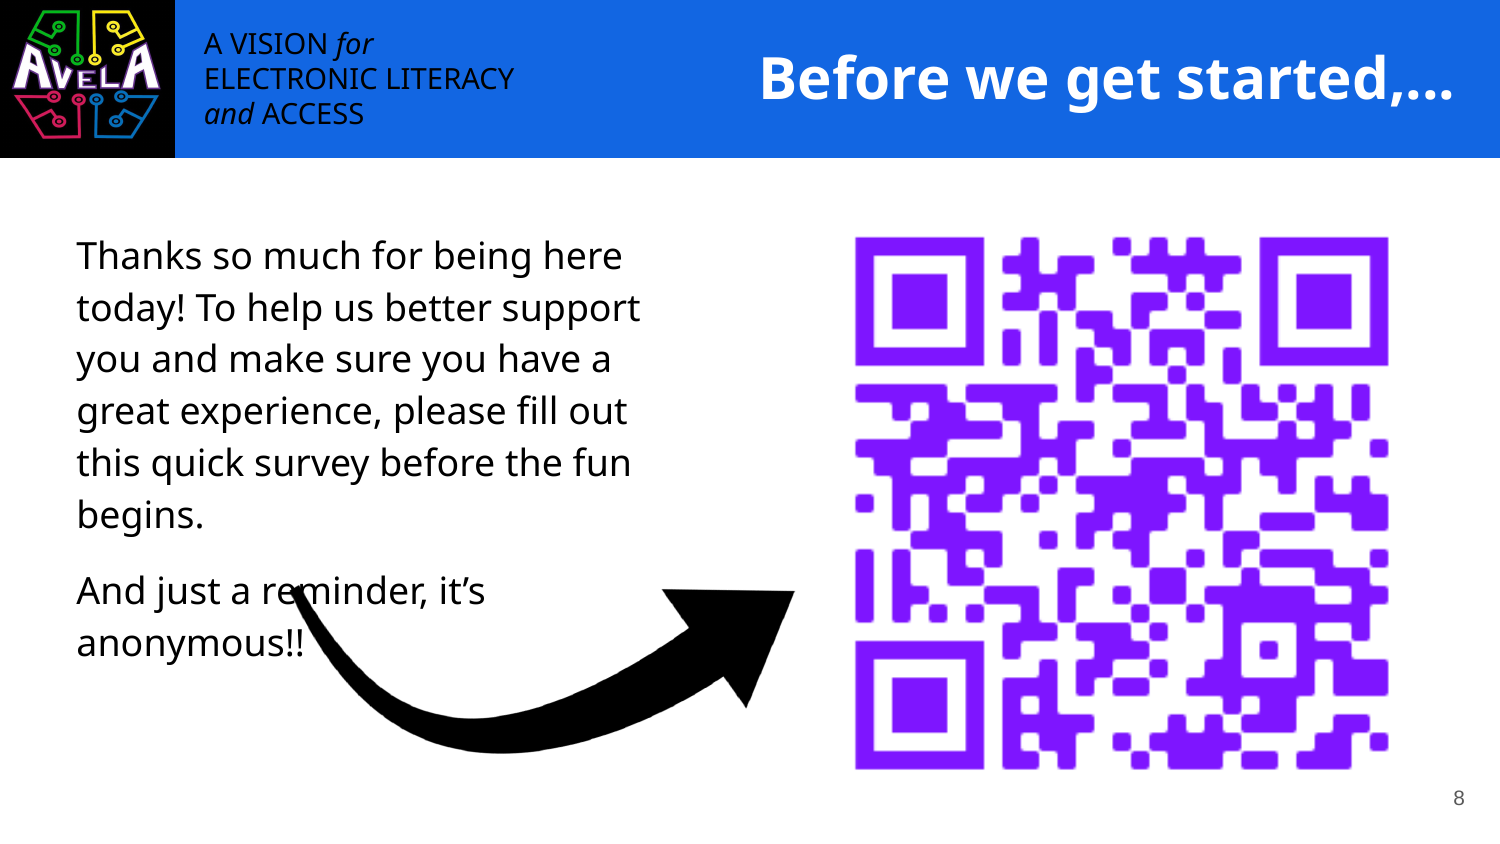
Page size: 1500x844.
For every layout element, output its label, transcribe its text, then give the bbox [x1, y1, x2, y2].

title Before we get started,... [566, 29, 1471, 126]
picture [283, 205, 1416, 844]
picture [0, 0, 175, 158]
list Thanks so much for being here today! To help us better support you and make sure you have a great experience, please fill out this quick survey before the fun begins. And just a reminder, it’s anonymous!! [61, 210, 699, 574]
slide_number ‹#› [1389, 764, 1480, 830]
